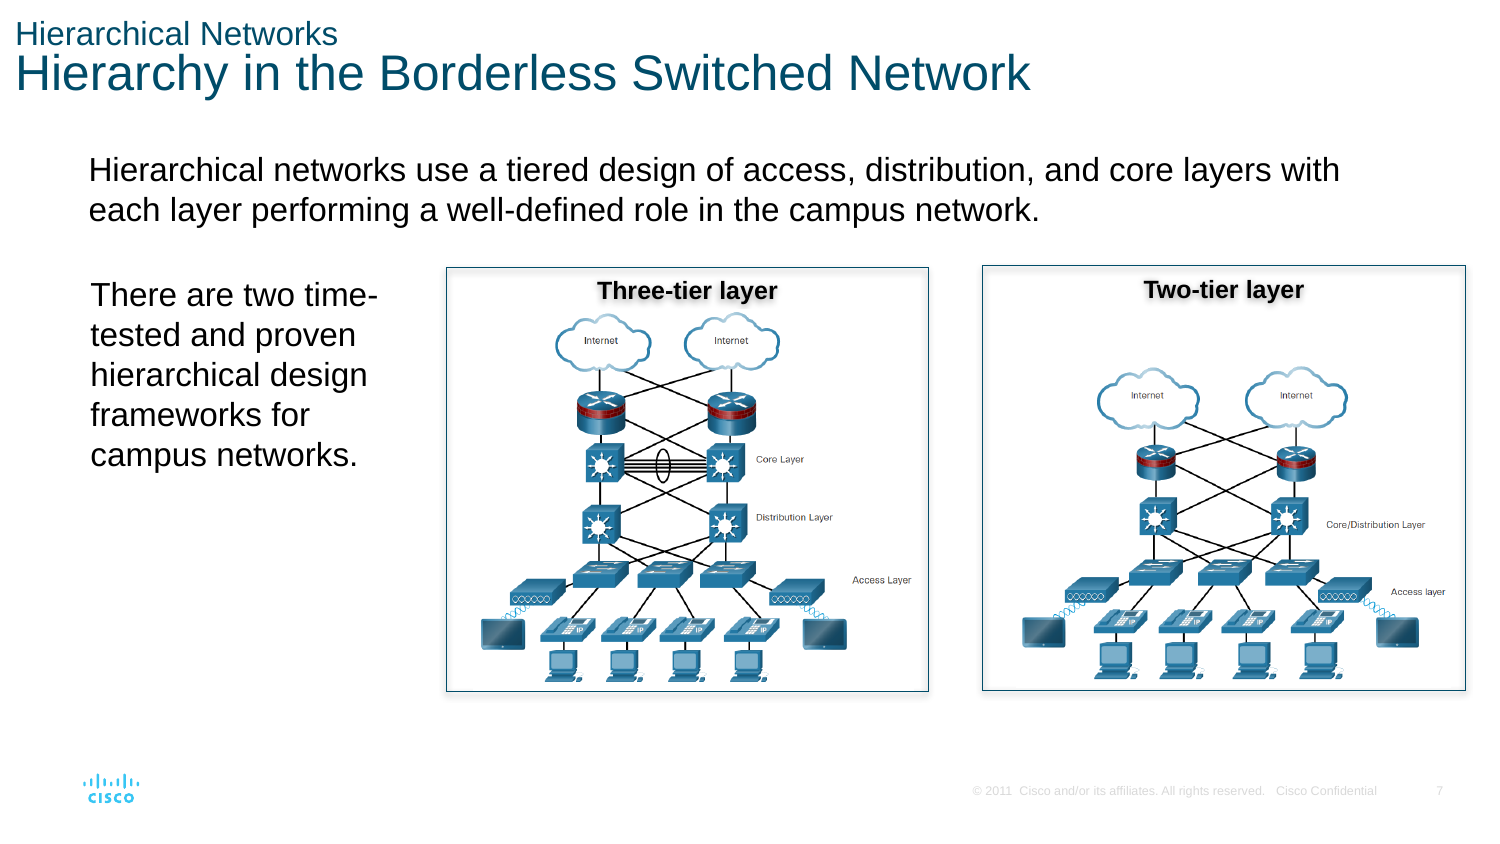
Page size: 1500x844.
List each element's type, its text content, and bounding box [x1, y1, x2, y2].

picture [1016, 361, 1451, 689]
text_box Three-tier layer [446, 267, 929, 692]
picture [473, 308, 915, 690]
title Hierarchical Networks Hierarchy in the Borderless Switched Network [0, 0, 1369, 121]
text_box There are two time-tested and proven hierarchical design frameworks for campus networks. [72, 265, 433, 716]
text_box Two-tier layer [982, 265, 1466, 691]
list Hierarchical networks use a tiered design of access, distribution, and core layers with each layer performing a well-defined role in the campus network. [70, 140, 1440, 245]
